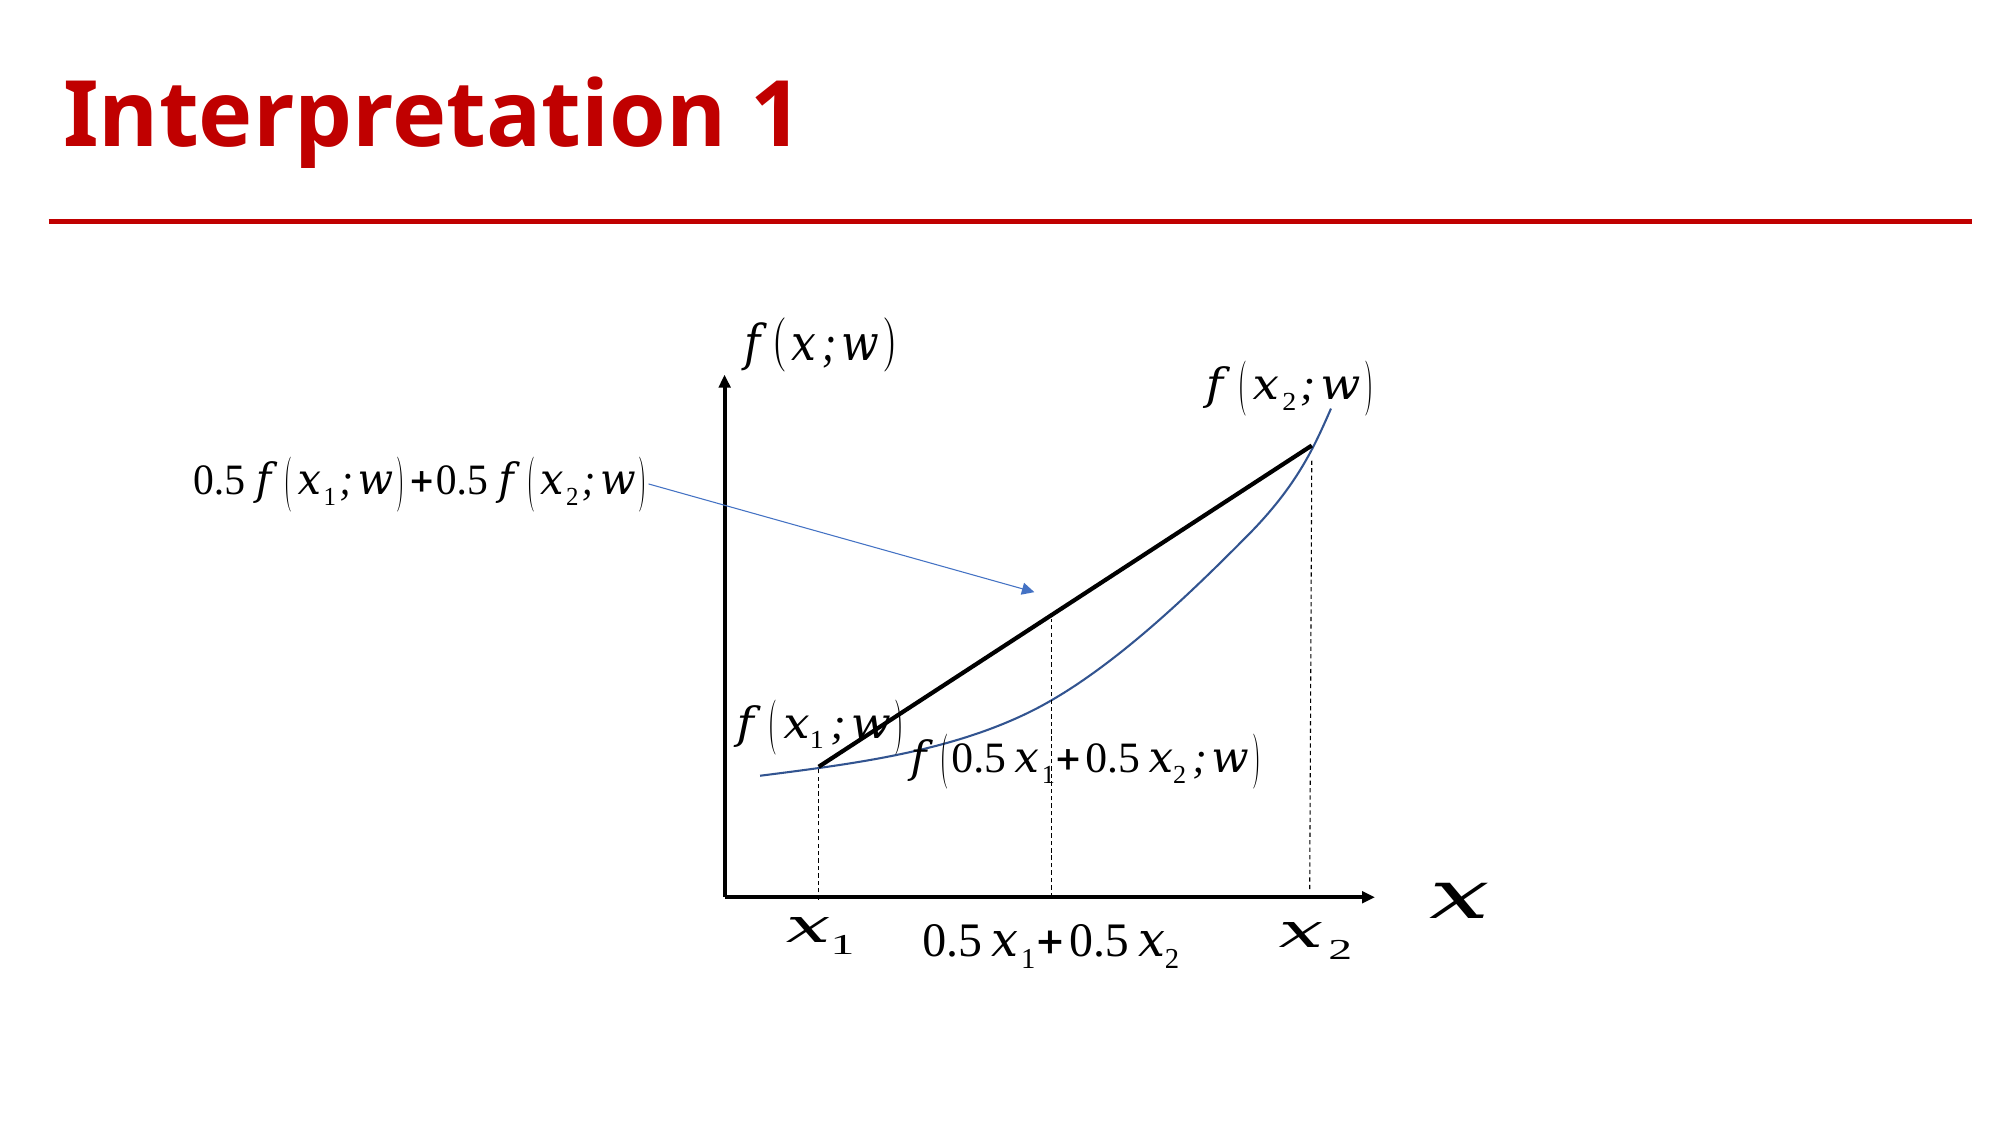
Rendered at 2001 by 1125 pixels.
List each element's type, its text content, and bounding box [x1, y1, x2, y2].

title Interpretation 1 [48, 41, 1972, 192]
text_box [1199, 358, 1375, 966]
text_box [818, 445, 1312, 898]
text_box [730, 697, 905, 961]
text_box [904, 898, 1262, 975]
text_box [193, 453, 1035, 593]
